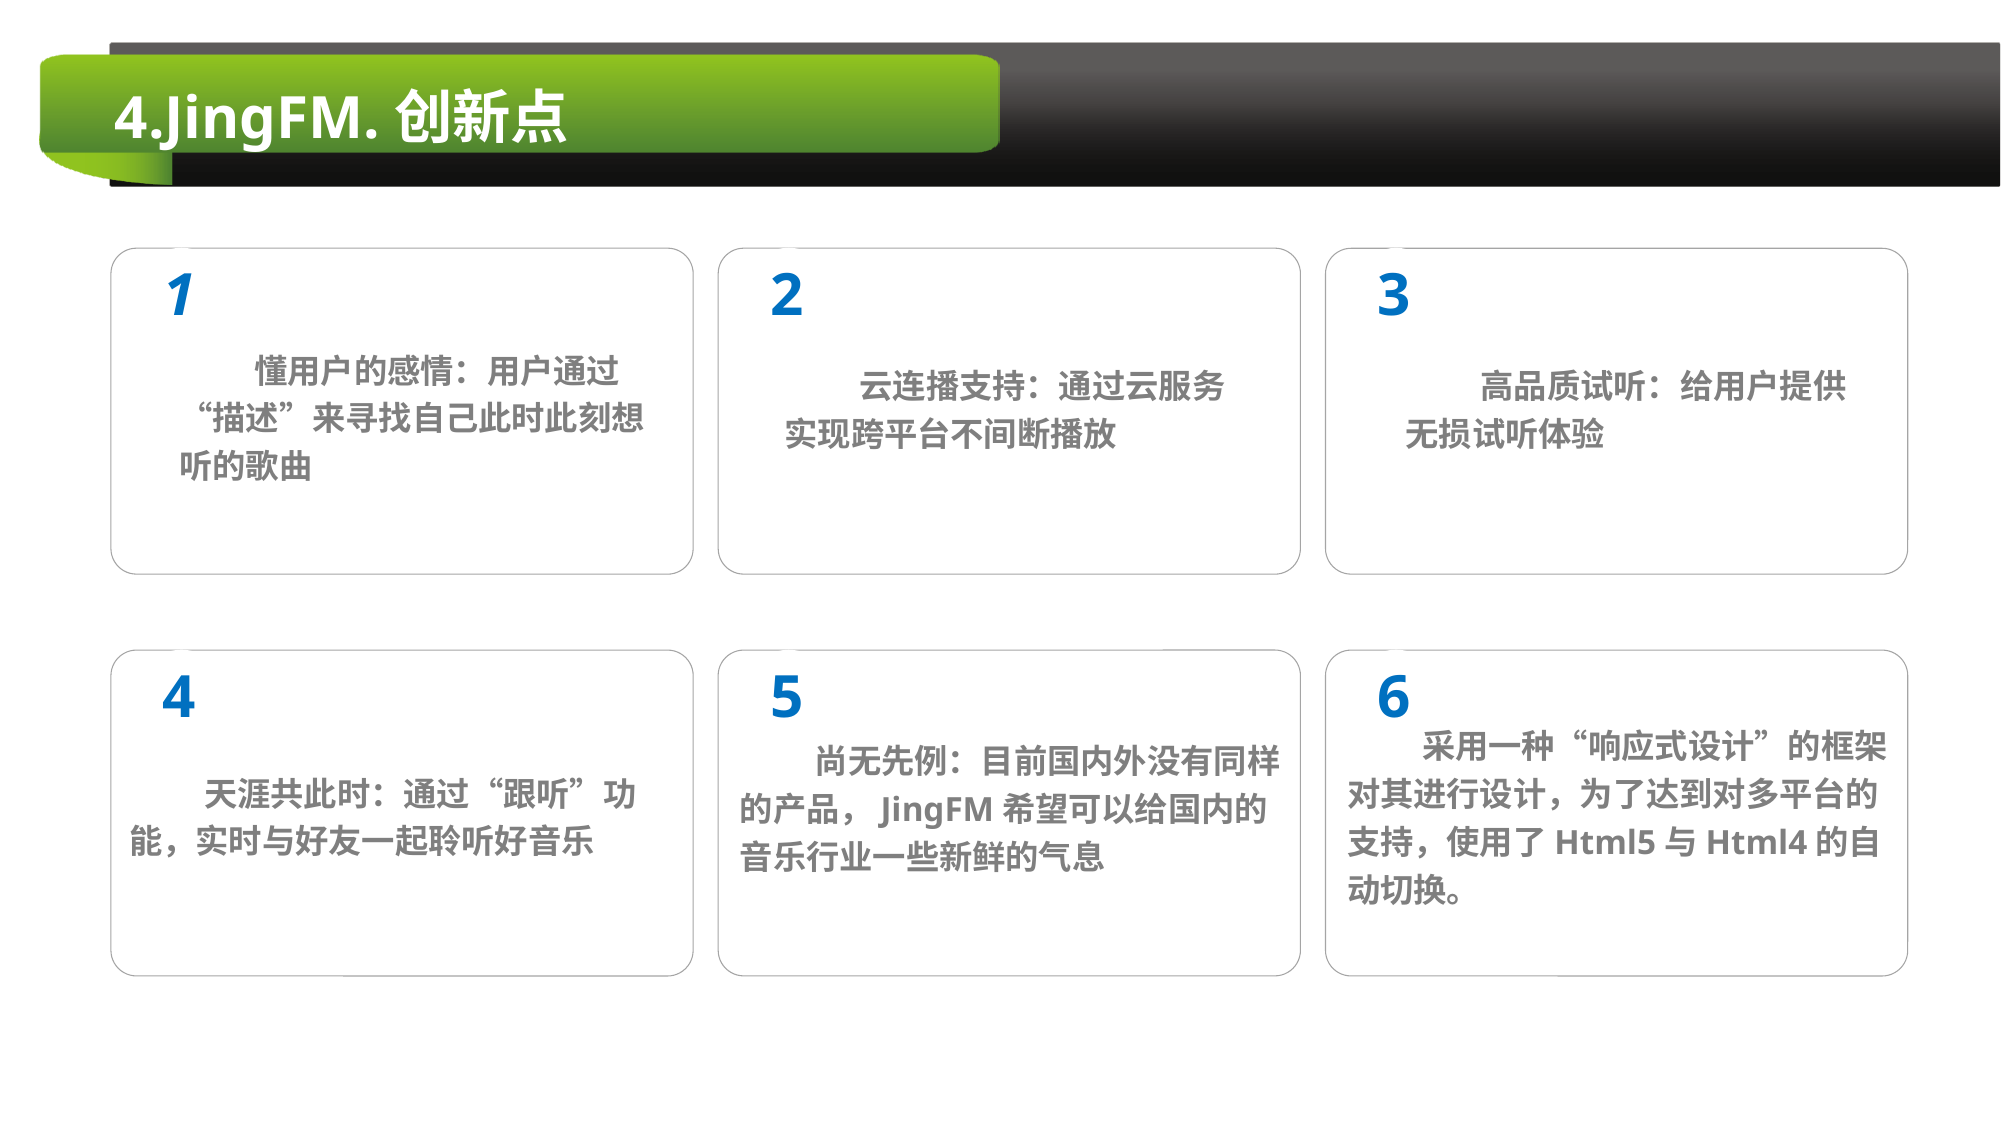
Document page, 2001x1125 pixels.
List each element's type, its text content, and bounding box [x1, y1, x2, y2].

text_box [1325, 649, 1908, 977]
picture [39, 54, 99, 185]
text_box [1325, 248, 1908, 575]
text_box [717, 649, 1301, 977]
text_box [717, 247, 1301, 575]
picture [109, 42, 2001, 187]
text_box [110, 649, 694, 977]
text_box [110, 247, 694, 575]
title 4.JingFM.创新点 [99, 45, 1112, 185]
